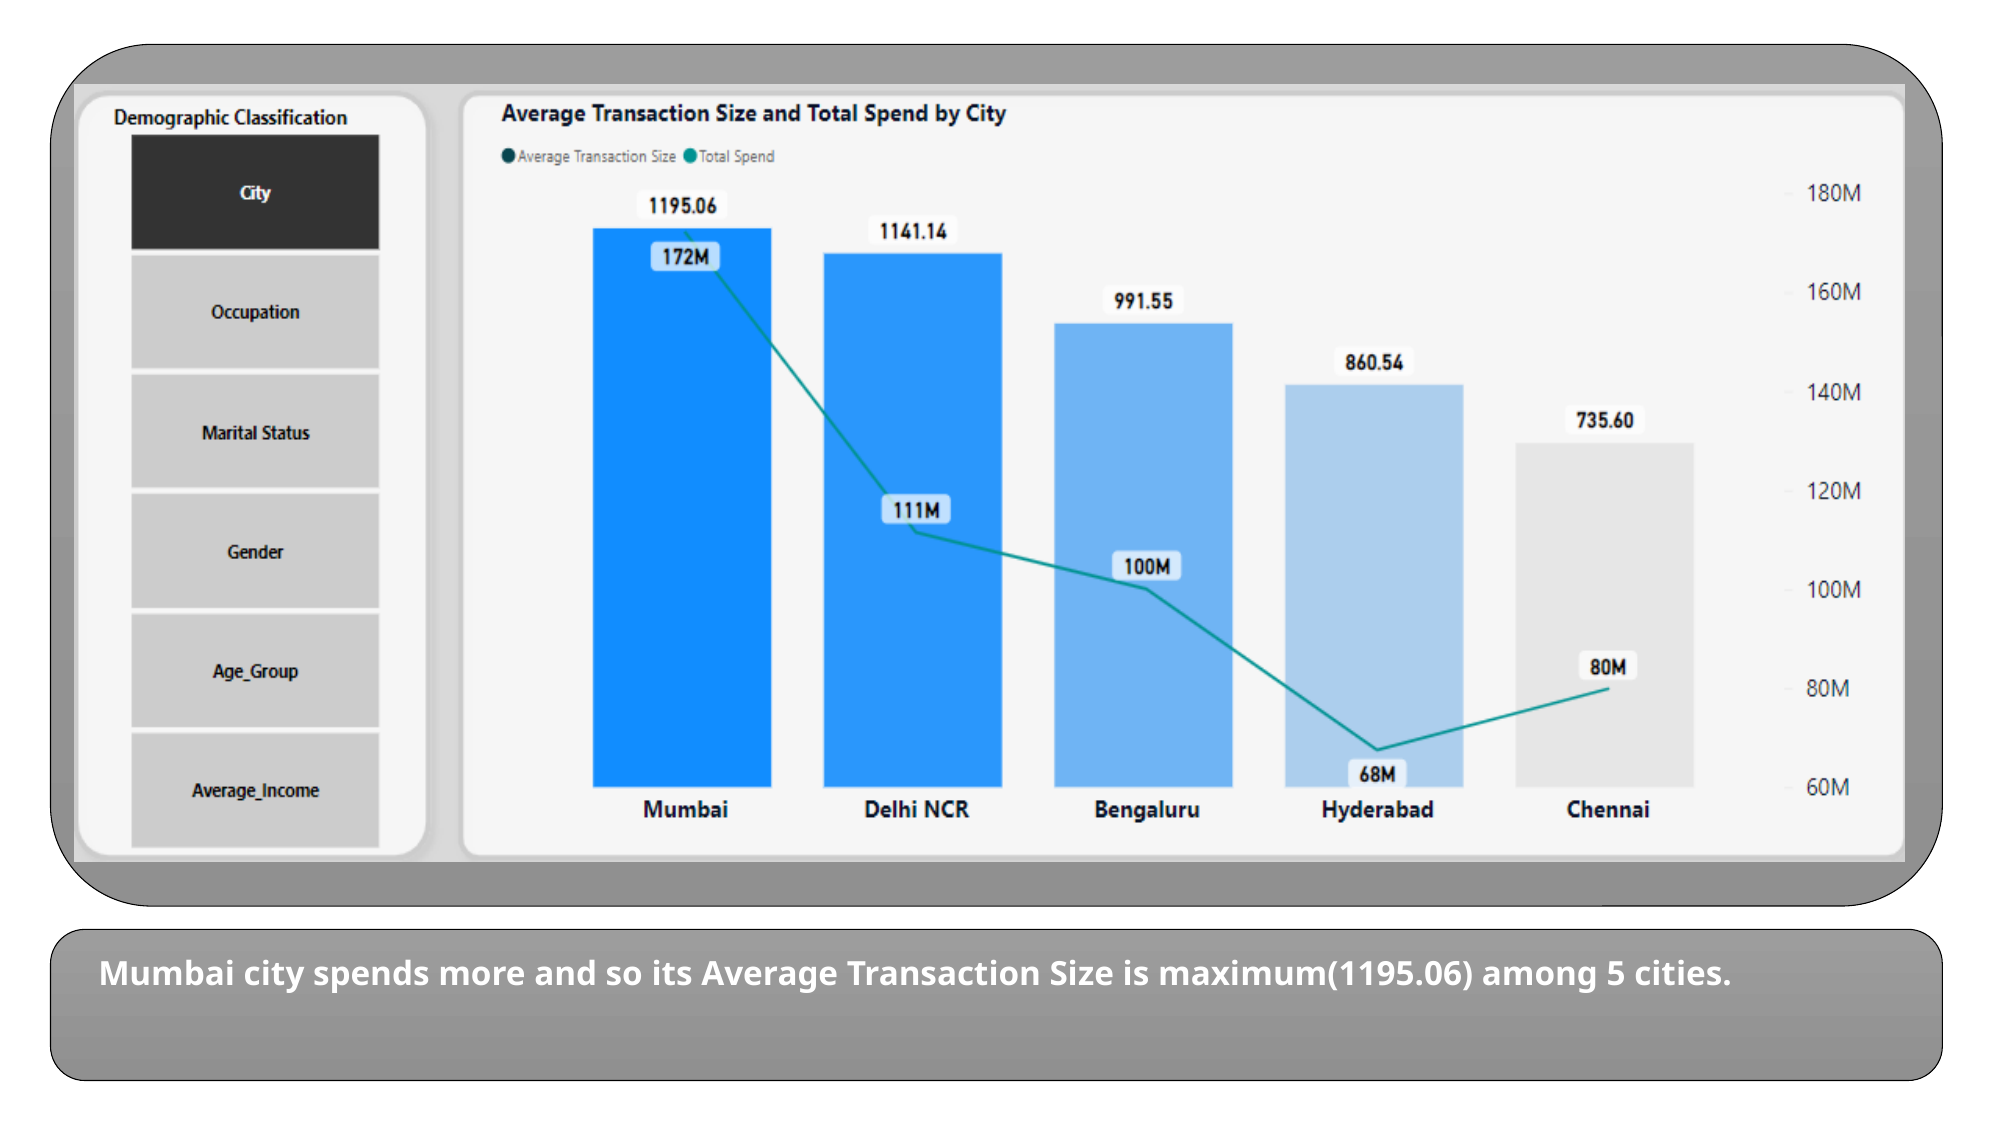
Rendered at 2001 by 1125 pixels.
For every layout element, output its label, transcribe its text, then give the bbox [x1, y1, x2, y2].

text_box Mumbai city spends more and so its Average Transaction Size is maximum(1195.06) among 5 cities. [83, 944, 1895, 1000]
picture [74, 84, 1905, 862]
text_box [49, 928, 1943, 1082]
text_box [49, 43, 1943, 907]
